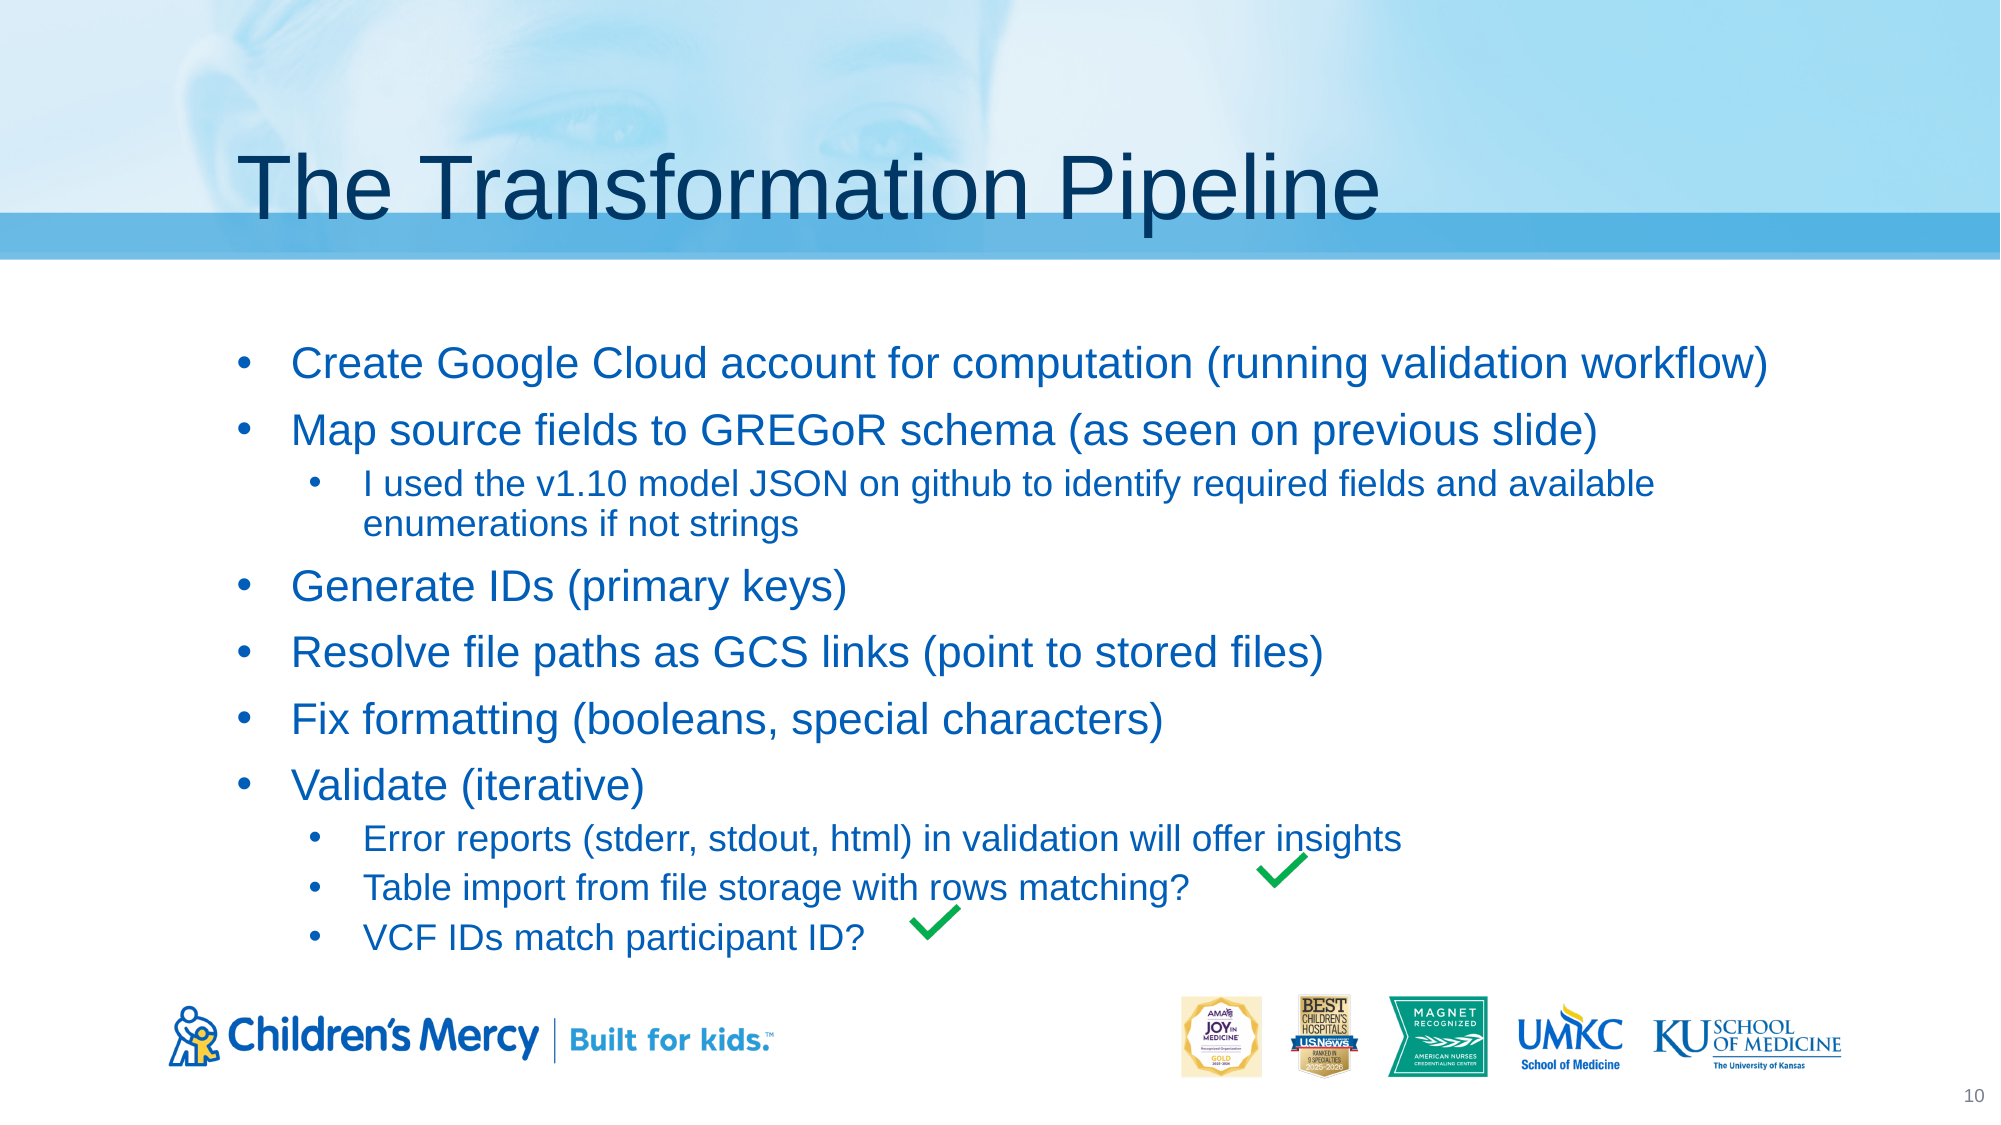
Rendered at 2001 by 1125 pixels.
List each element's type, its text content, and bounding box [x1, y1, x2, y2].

title The Transformation Pipeline [221, 84, 1839, 303]
list Create Google Cloud account for computation (running validation workflow) Map source fields to GREGoR schema (as seen on previous slide) I used the v1.10 model JSON on github to identify required fields and available enumerations if not strings Generate IDs (primary keys) Resolve file paths as GCS links (point to stored files) Fix formatting (booleans, special characters) Validate (iterative) Error reports (stderr, stdout, html) in validation will offer insights Table import from file storage with rows matching? VCF IDs match participant ID? [221, 333, 1839, 969]
picture [0, 0, 2000, 1125]
